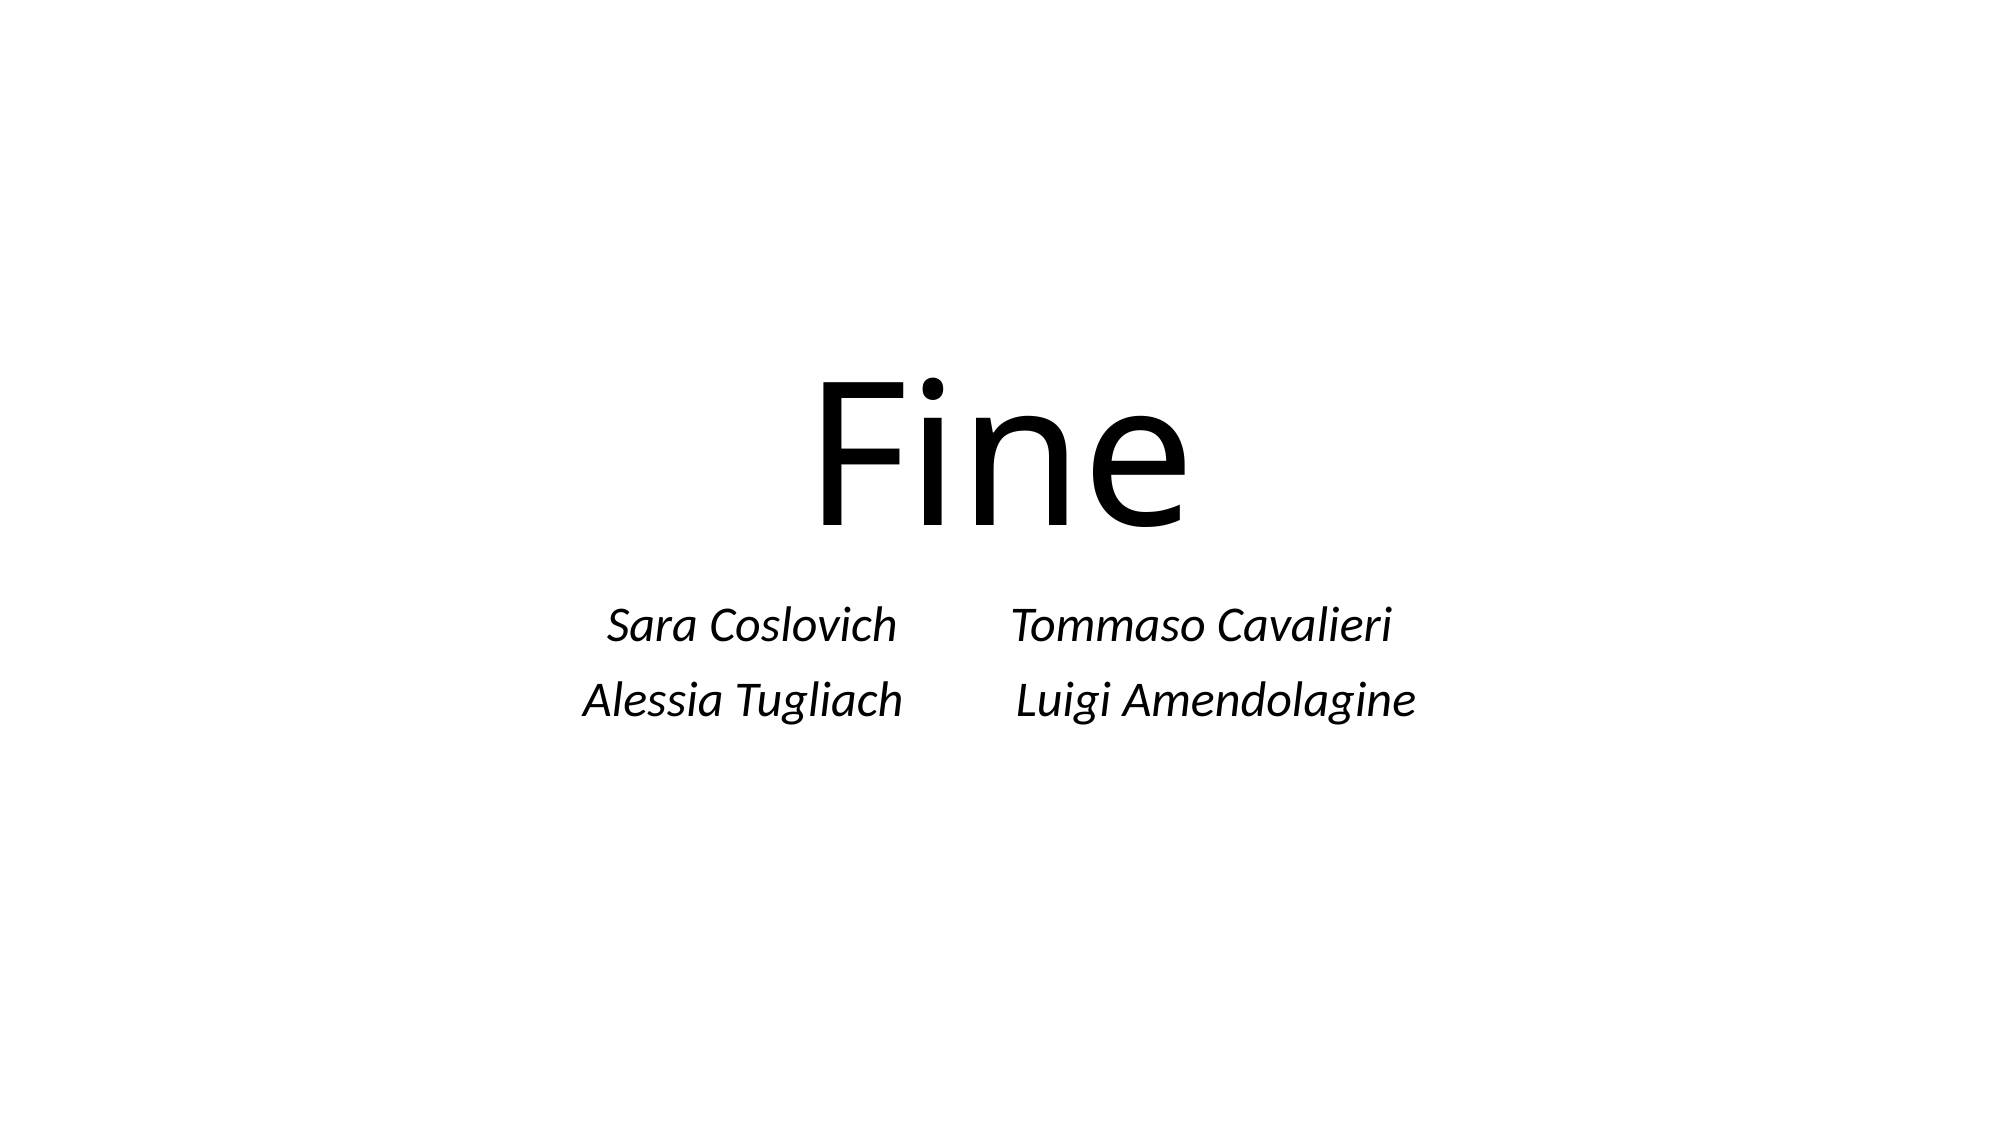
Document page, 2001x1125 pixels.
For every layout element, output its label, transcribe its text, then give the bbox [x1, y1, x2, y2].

title Fine [249, 184, 1750, 576]
subtitle Sara Coslovich Tommaso Cavalieri Alessia Tugliach Luigi Amendolagine [249, 590, 1750, 863]
